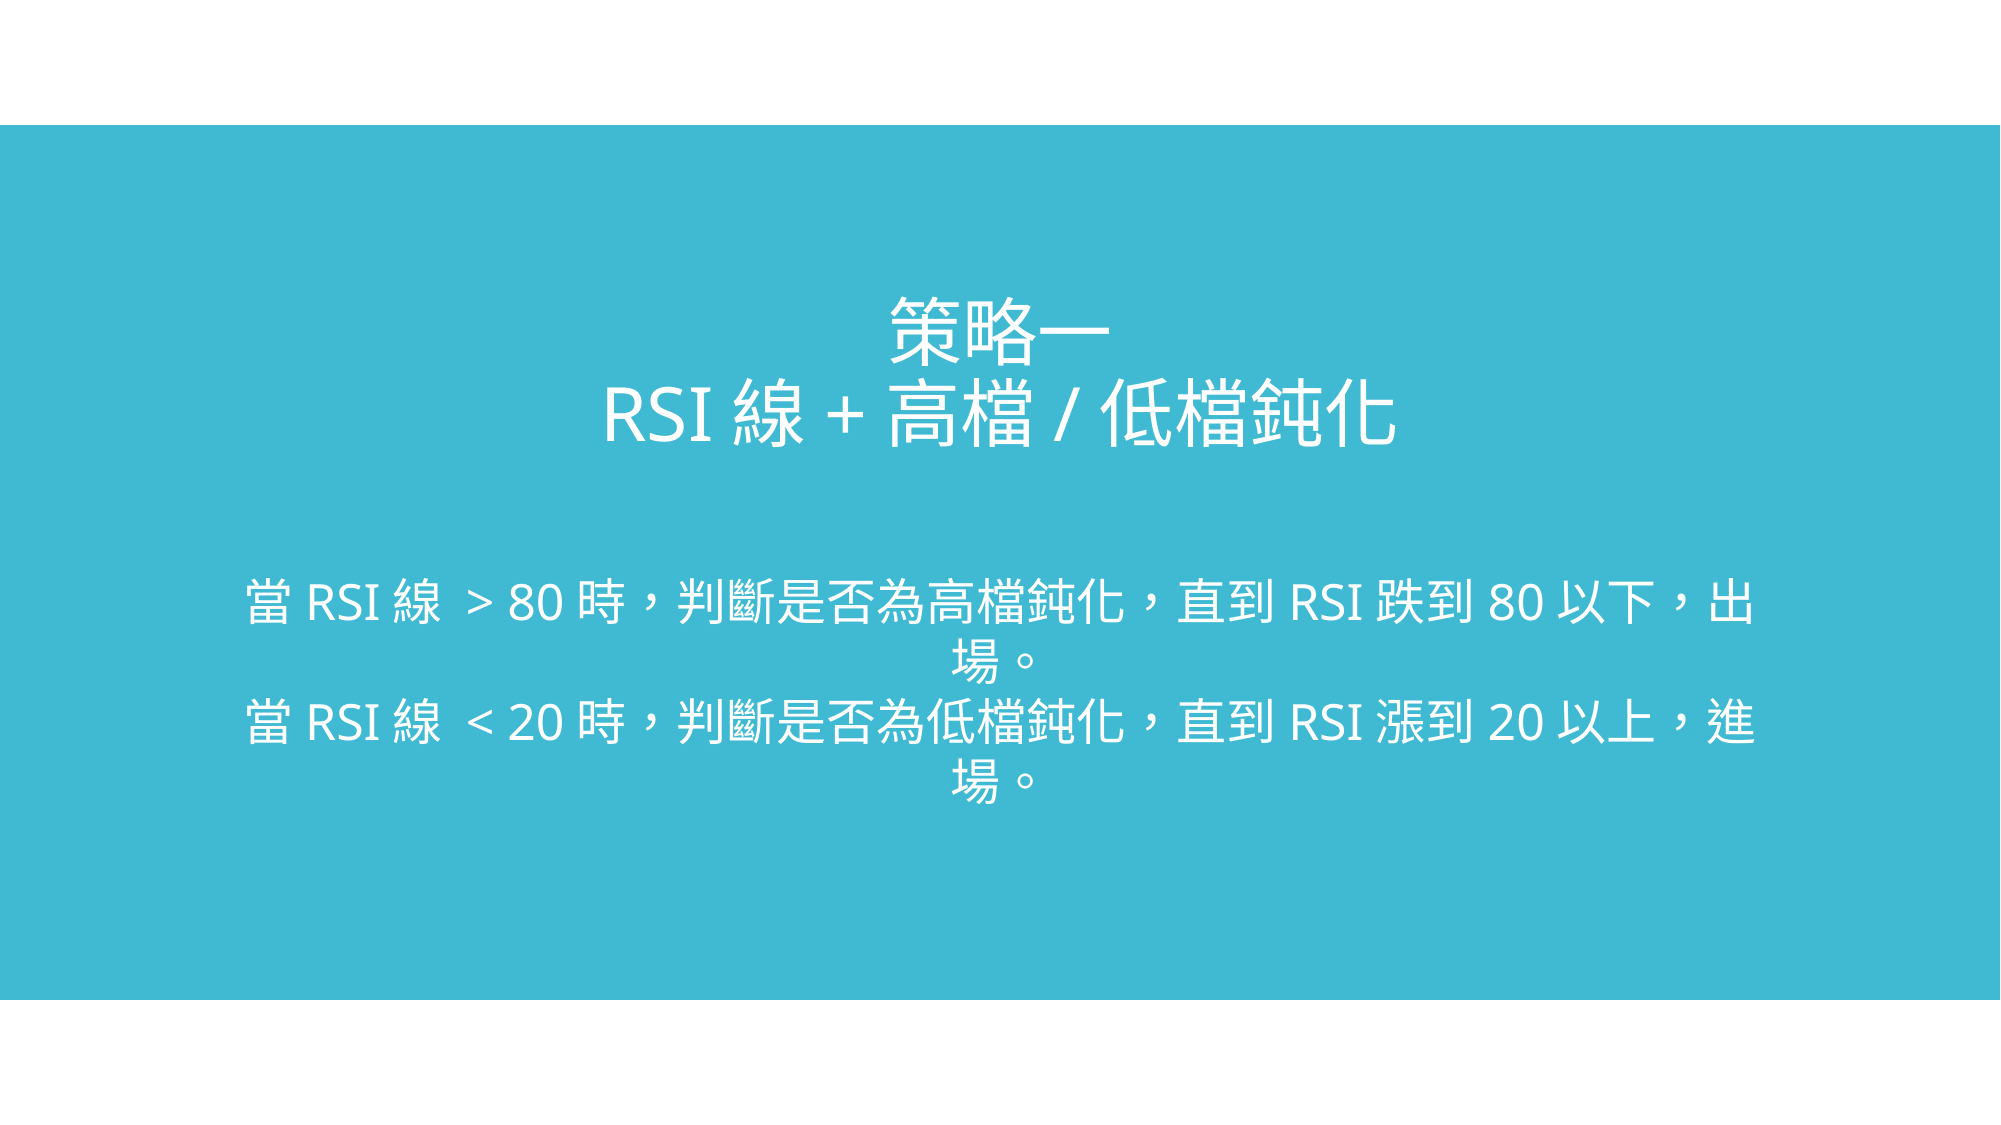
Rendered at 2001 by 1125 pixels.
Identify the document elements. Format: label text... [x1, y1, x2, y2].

text_box 當RSI線 > 80時，判斷是否為高檔鈍化，直到RSI跌到80以下，出場。 當RSI線 < 20時，判斷是否為低檔鈍化，直到RSI漲到20以上，進場。 [217, 562, 398, 863]
picture [403, 125, 2000, 1000]
